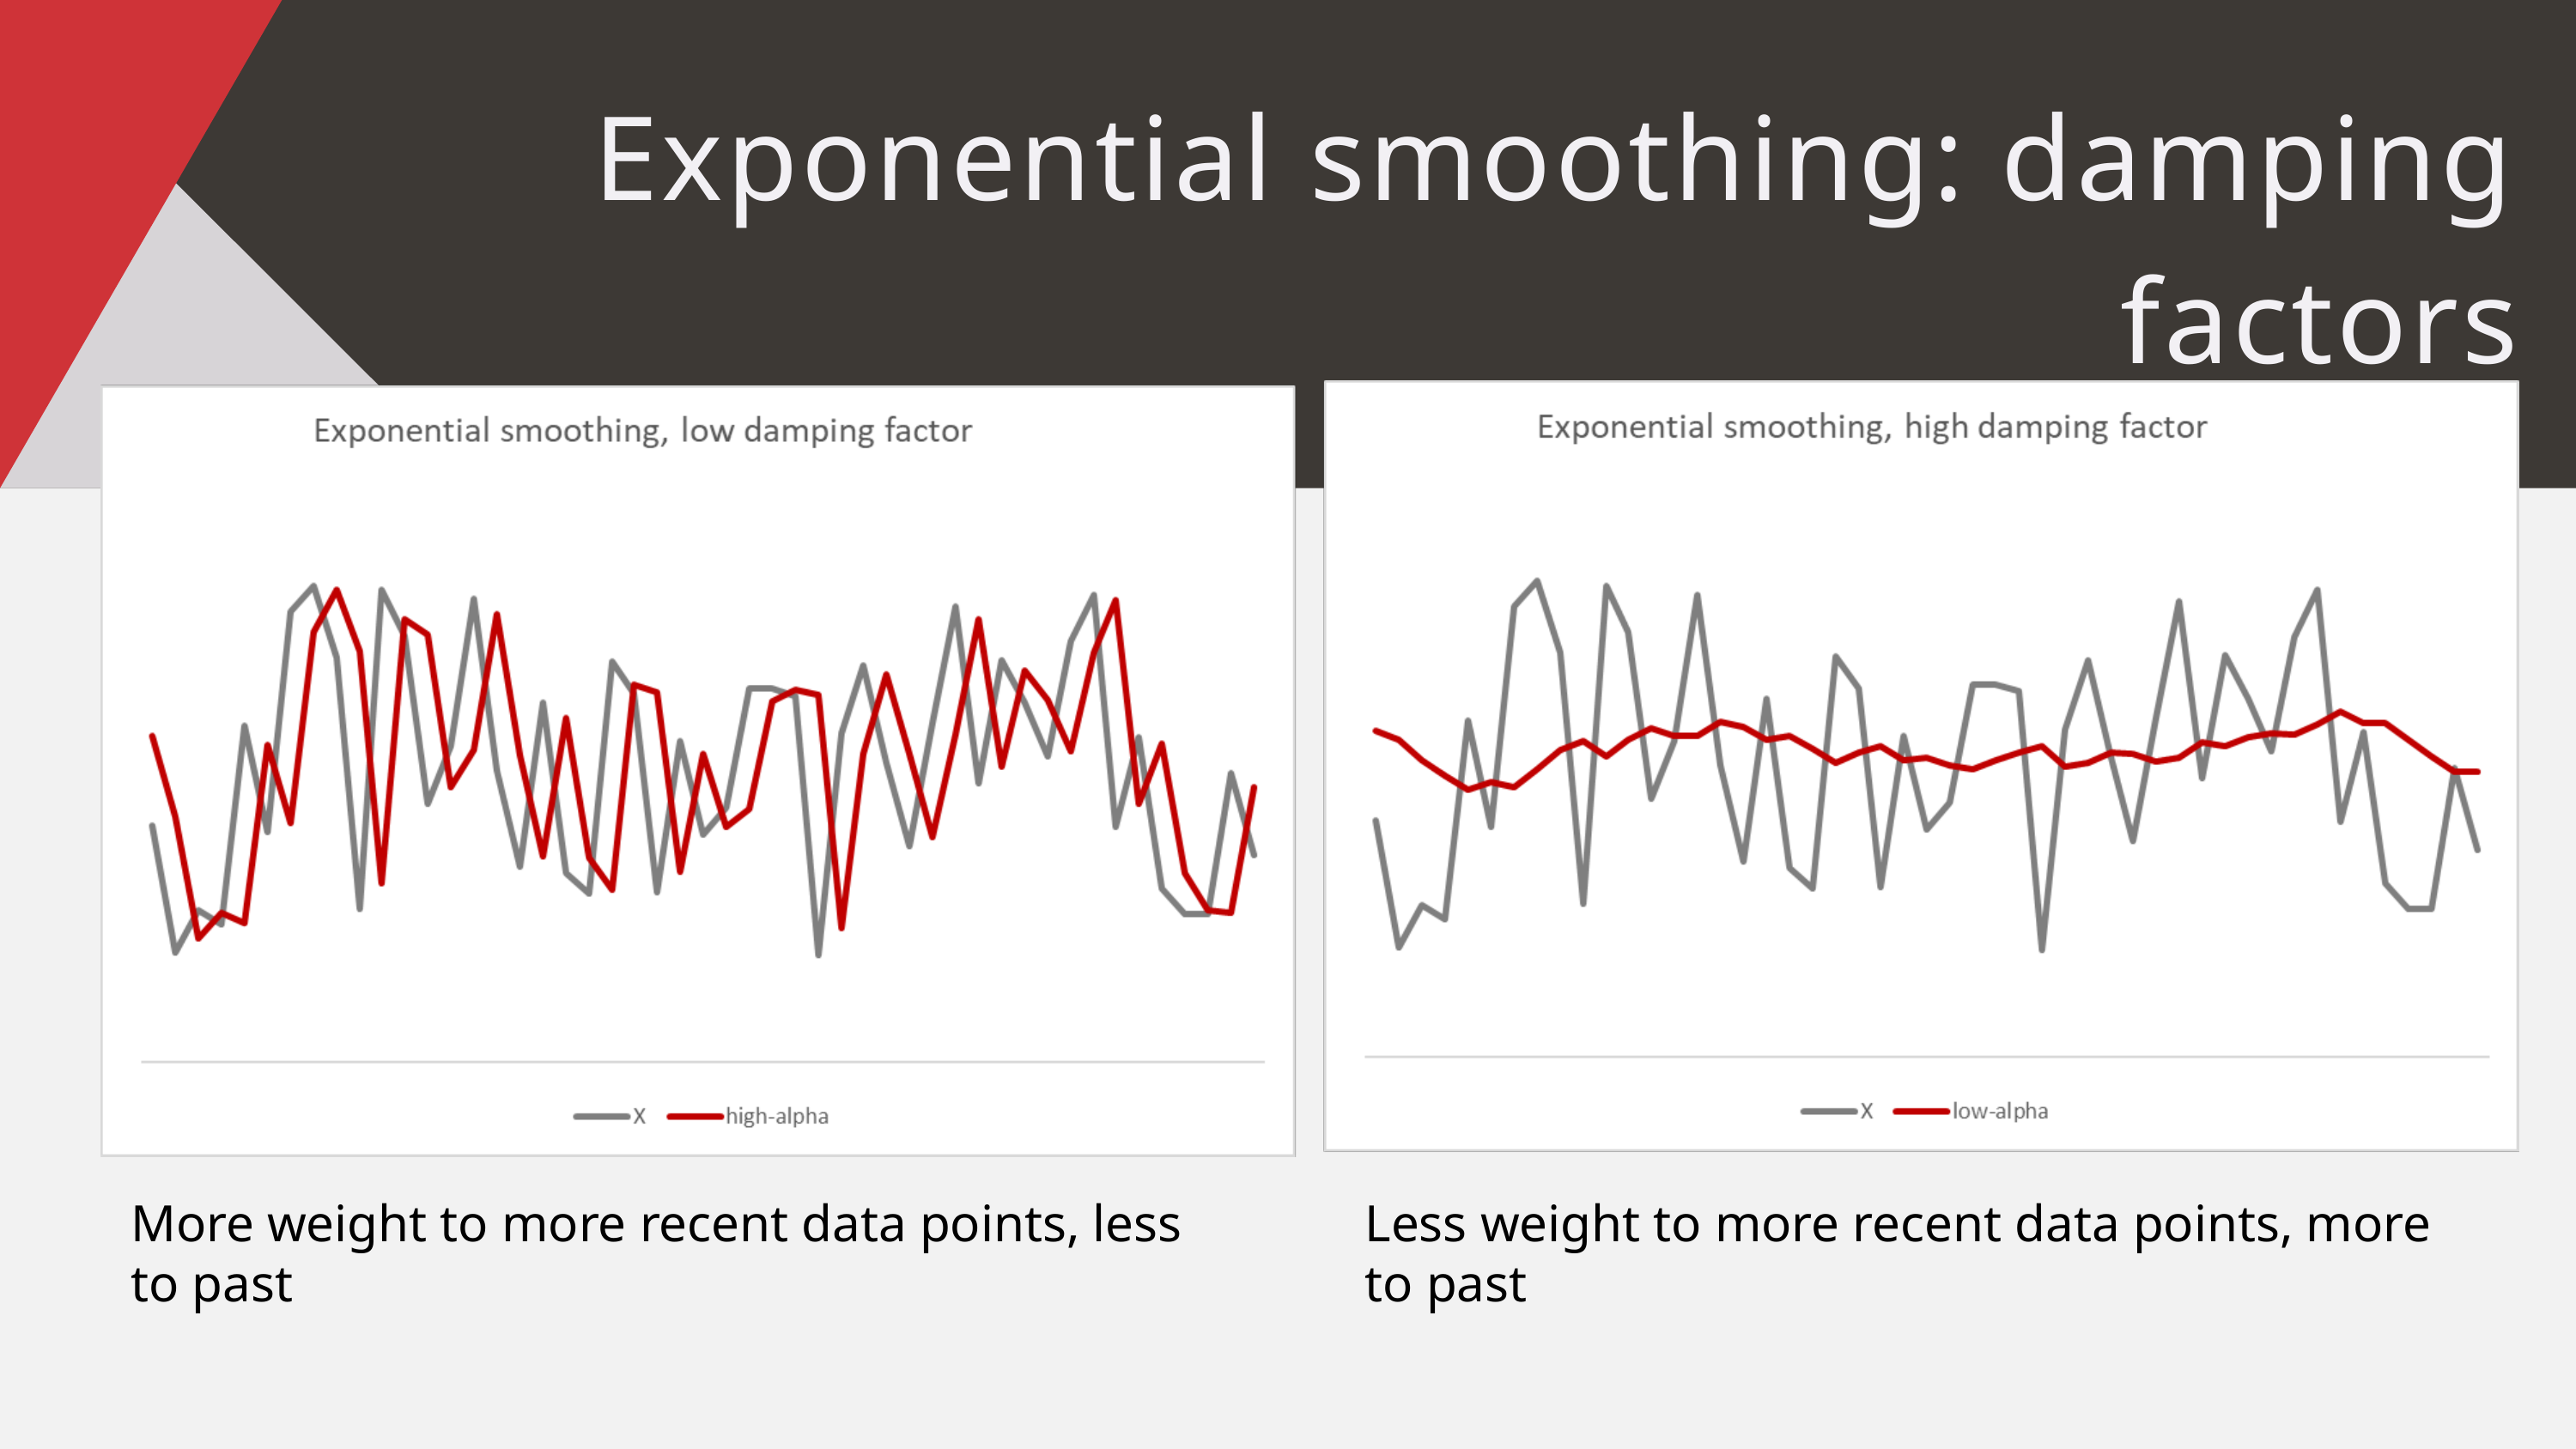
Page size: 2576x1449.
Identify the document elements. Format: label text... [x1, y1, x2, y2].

text_box Exponential smoothing: damping factors [485, 61, 2519, 379]
text_box Less weight to more recent data points, more to past [1352, 1185, 2480, 1379]
text_box [302, 0, 2576, 488]
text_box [302, 7, 483, 378]
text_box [0, 0, 298, 488]
picture [100, 380, 2519, 1157]
text_box More weight to more recent data points, less to past [118, 1185, 1245, 1379]
